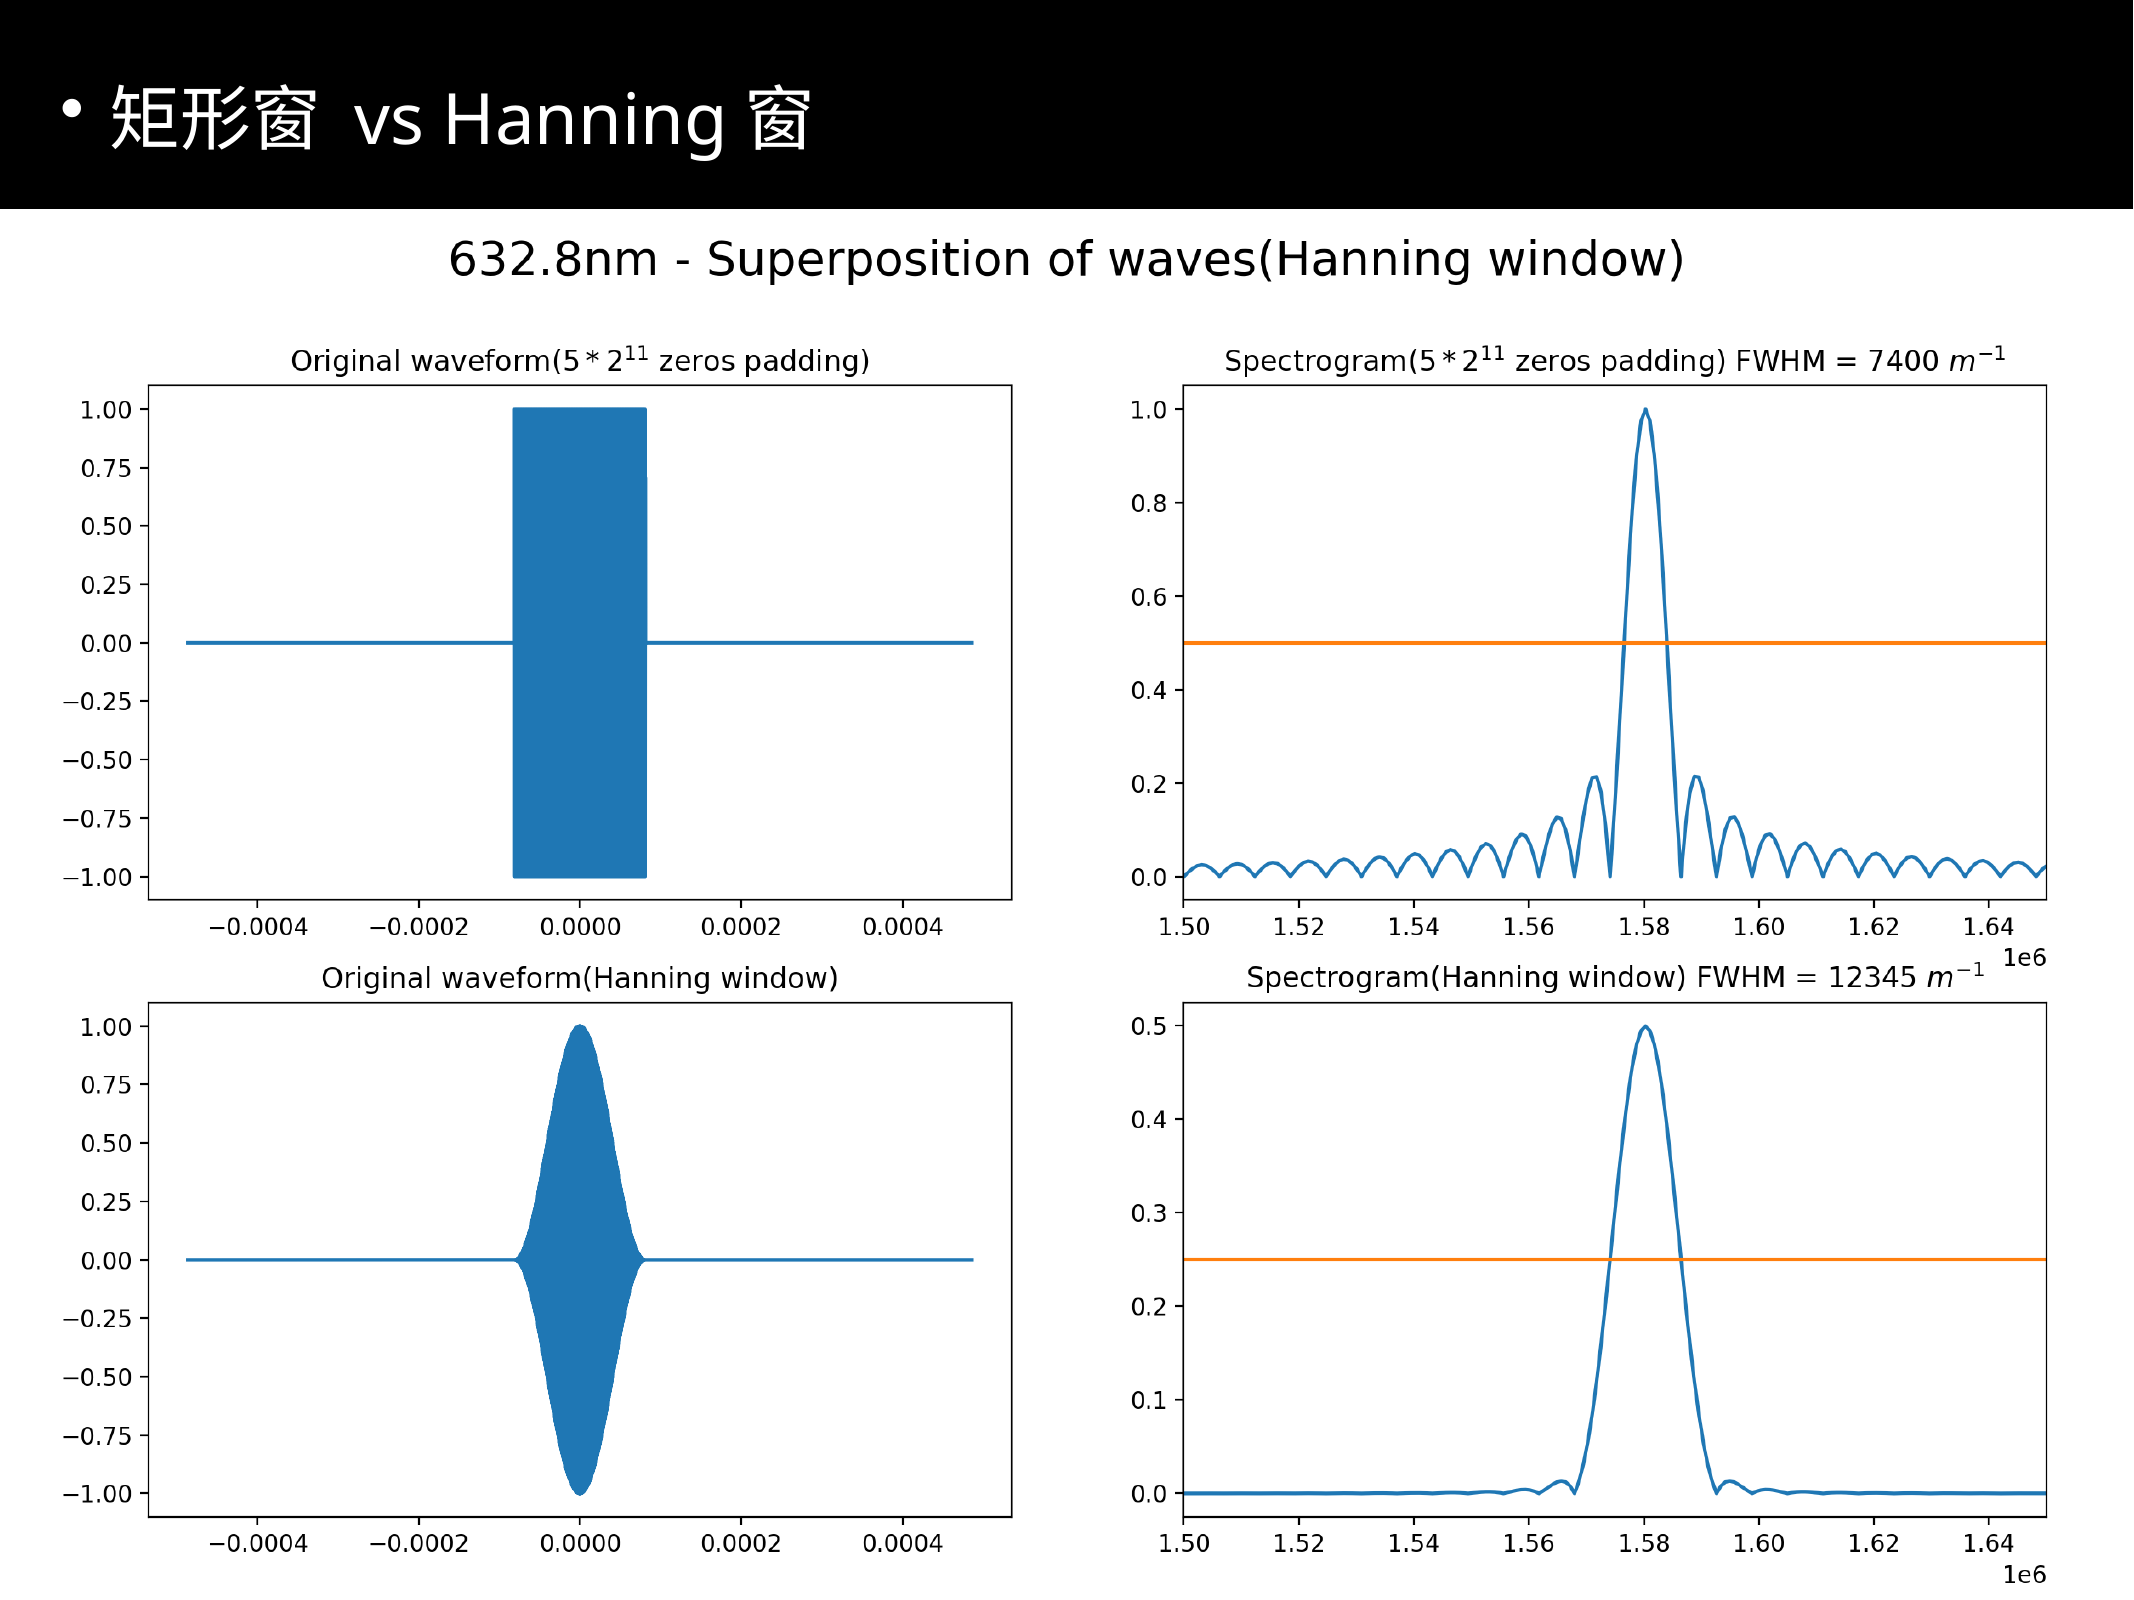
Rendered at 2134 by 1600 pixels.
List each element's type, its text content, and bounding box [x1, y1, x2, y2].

picture [0, 208, 2134, 1600]
text_box 矩形窗 vs Hanning窗 [51, 65, 824, 168]
